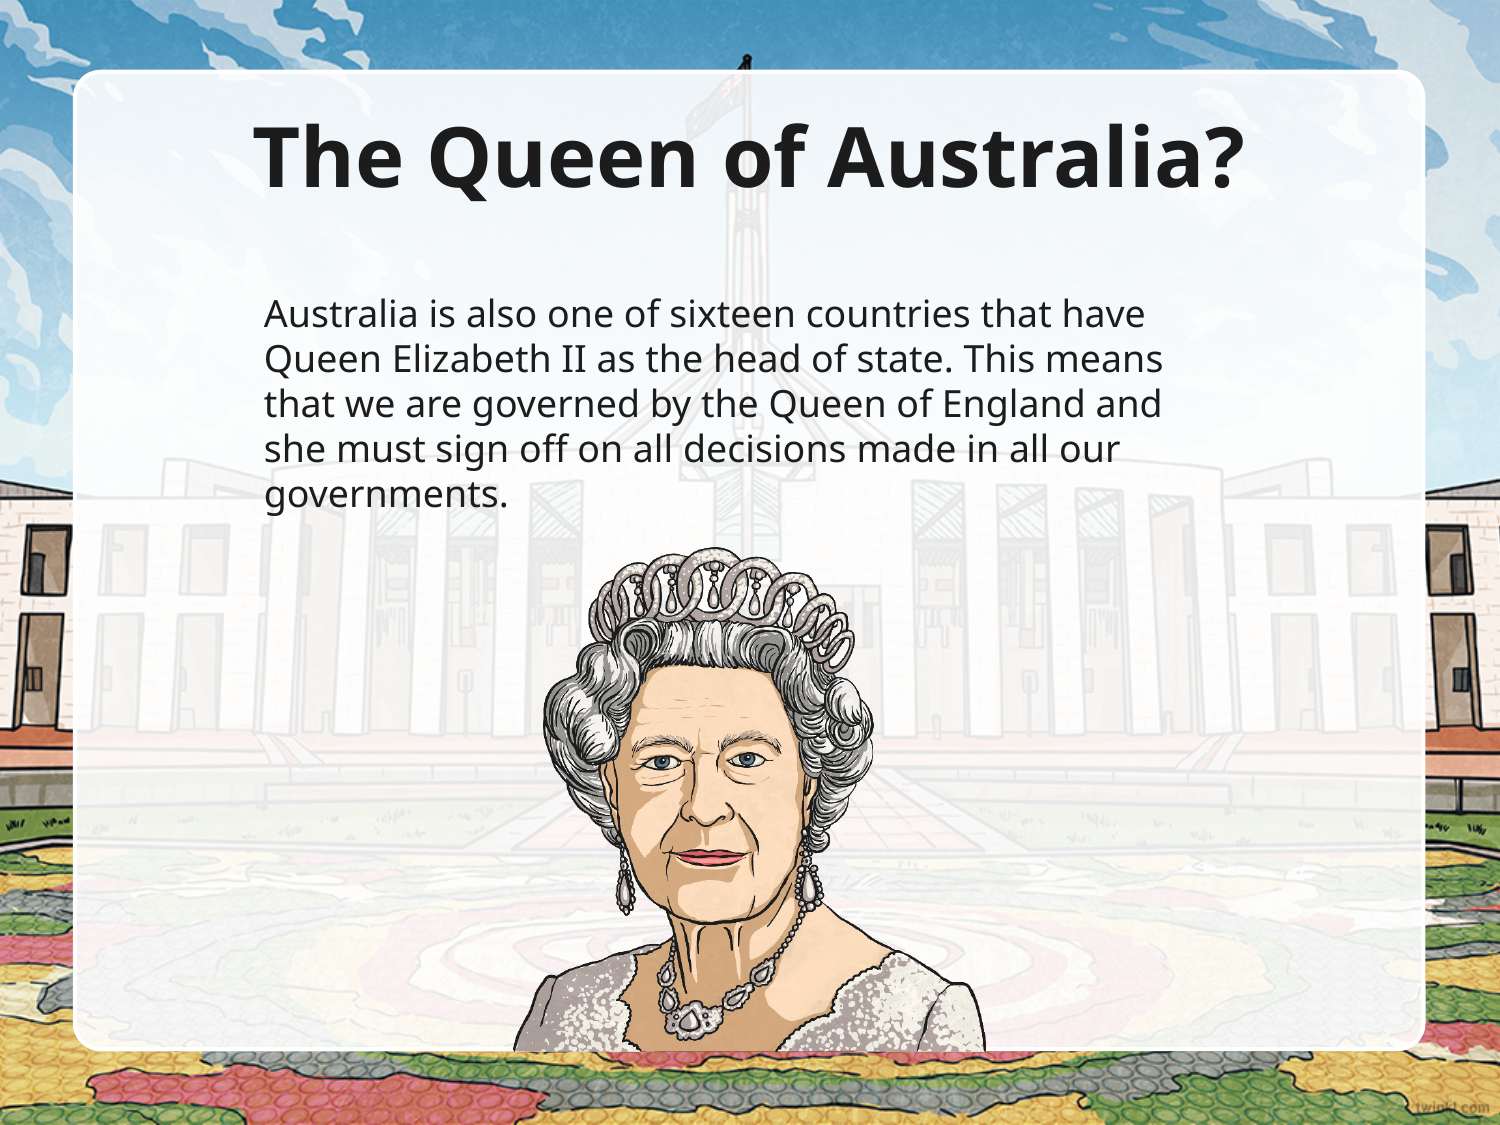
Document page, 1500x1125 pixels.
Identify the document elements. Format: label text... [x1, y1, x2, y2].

title The Queen of Australia? [73, 76, 1426, 244]
picture [0, 0, 1500, 1125]
text_box Australia is also one of sixteen countries that have Queen Elizabeth II as the head of state. This means that we are governed by the Queen of England and she must sign off on all decisions made in all our governments. [249, 282, 1250, 568]
